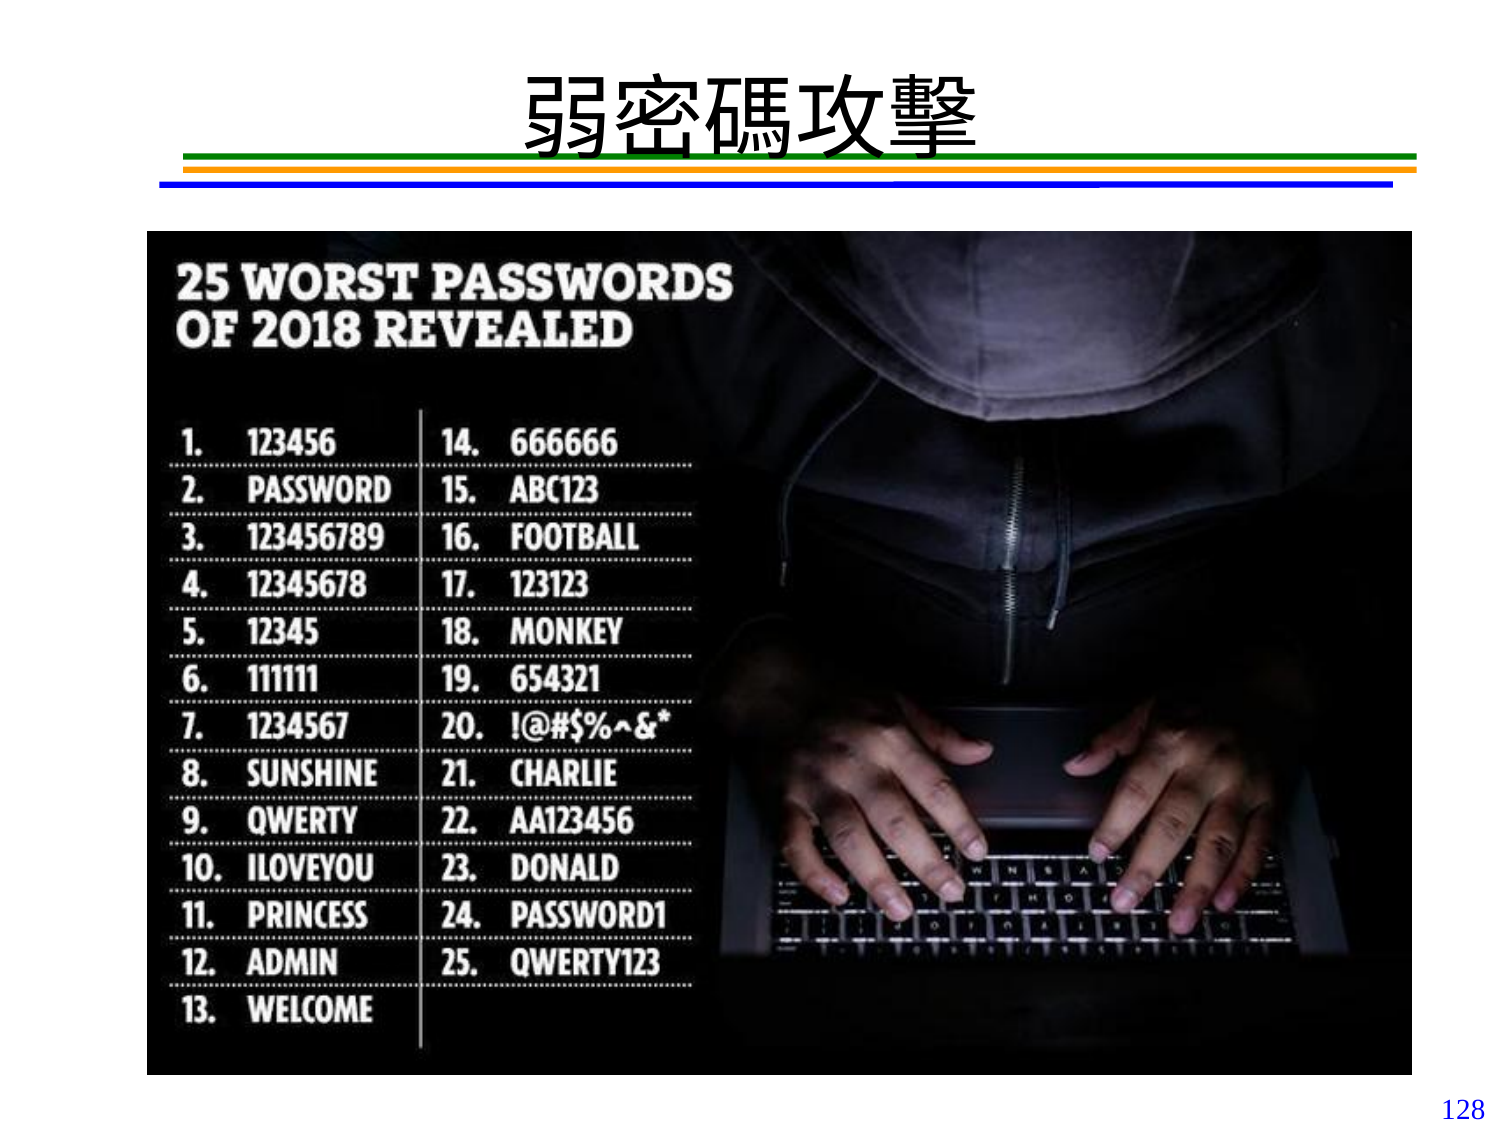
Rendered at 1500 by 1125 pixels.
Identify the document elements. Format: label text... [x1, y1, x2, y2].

title 弱密碼攻擊 [75, 45, 1425, 185]
slide_number 128 [1150, 1082, 1500, 1119]
picture [147, 231, 1412, 1075]
